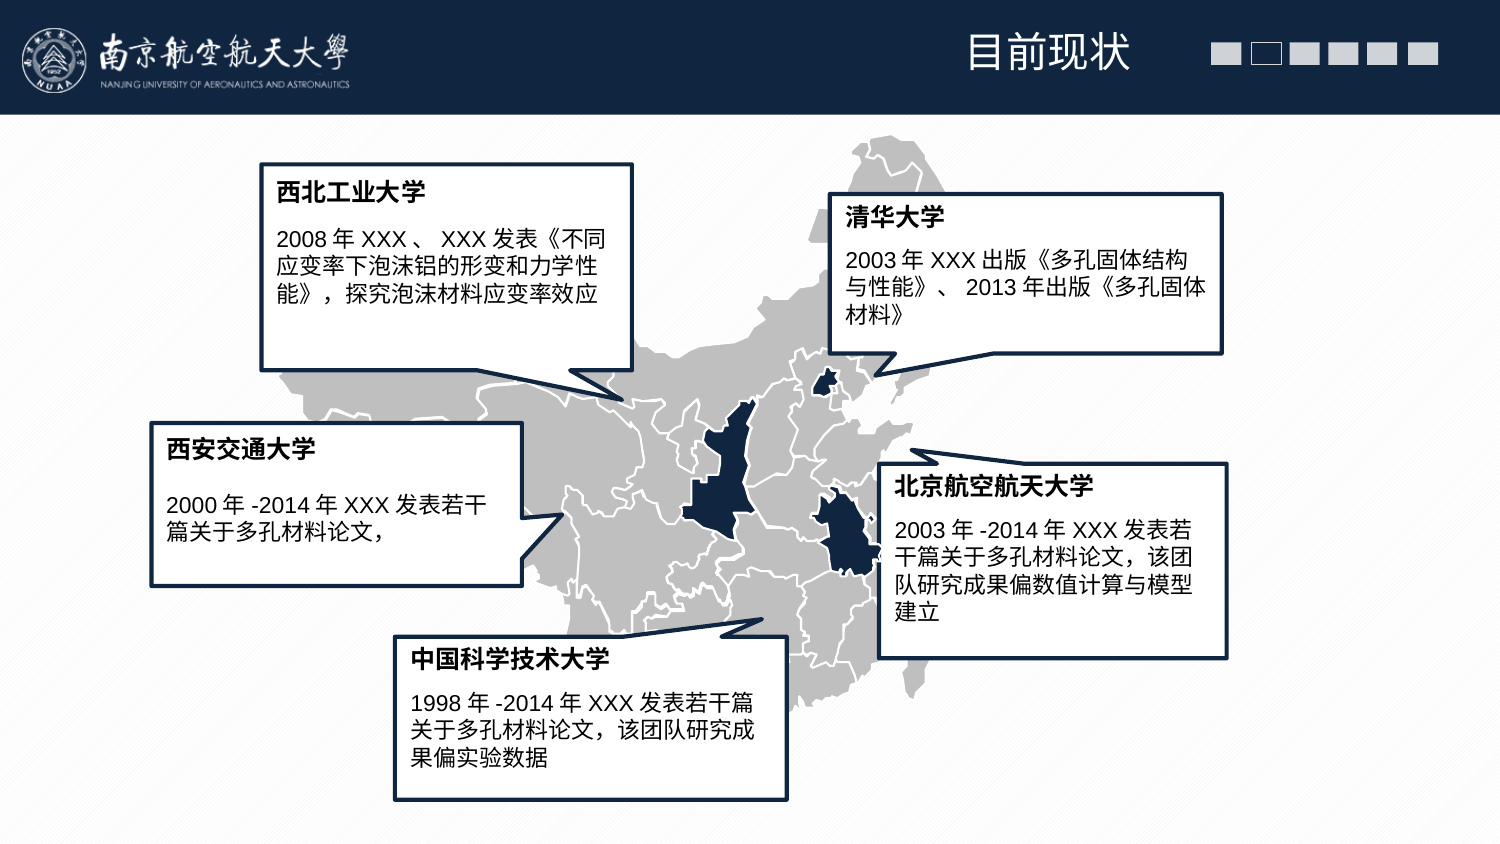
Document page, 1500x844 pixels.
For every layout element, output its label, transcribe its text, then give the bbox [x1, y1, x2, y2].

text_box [261, 164, 633, 371]
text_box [151, 422, 523, 587]
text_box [829, 193, 1224, 354]
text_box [878, 463, 1228, 659]
list 目前现状 [532, 18, 1147, 94]
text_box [265, 133, 1036, 793]
picture [22, 28, 351, 93]
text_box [394, 636, 789, 800]
